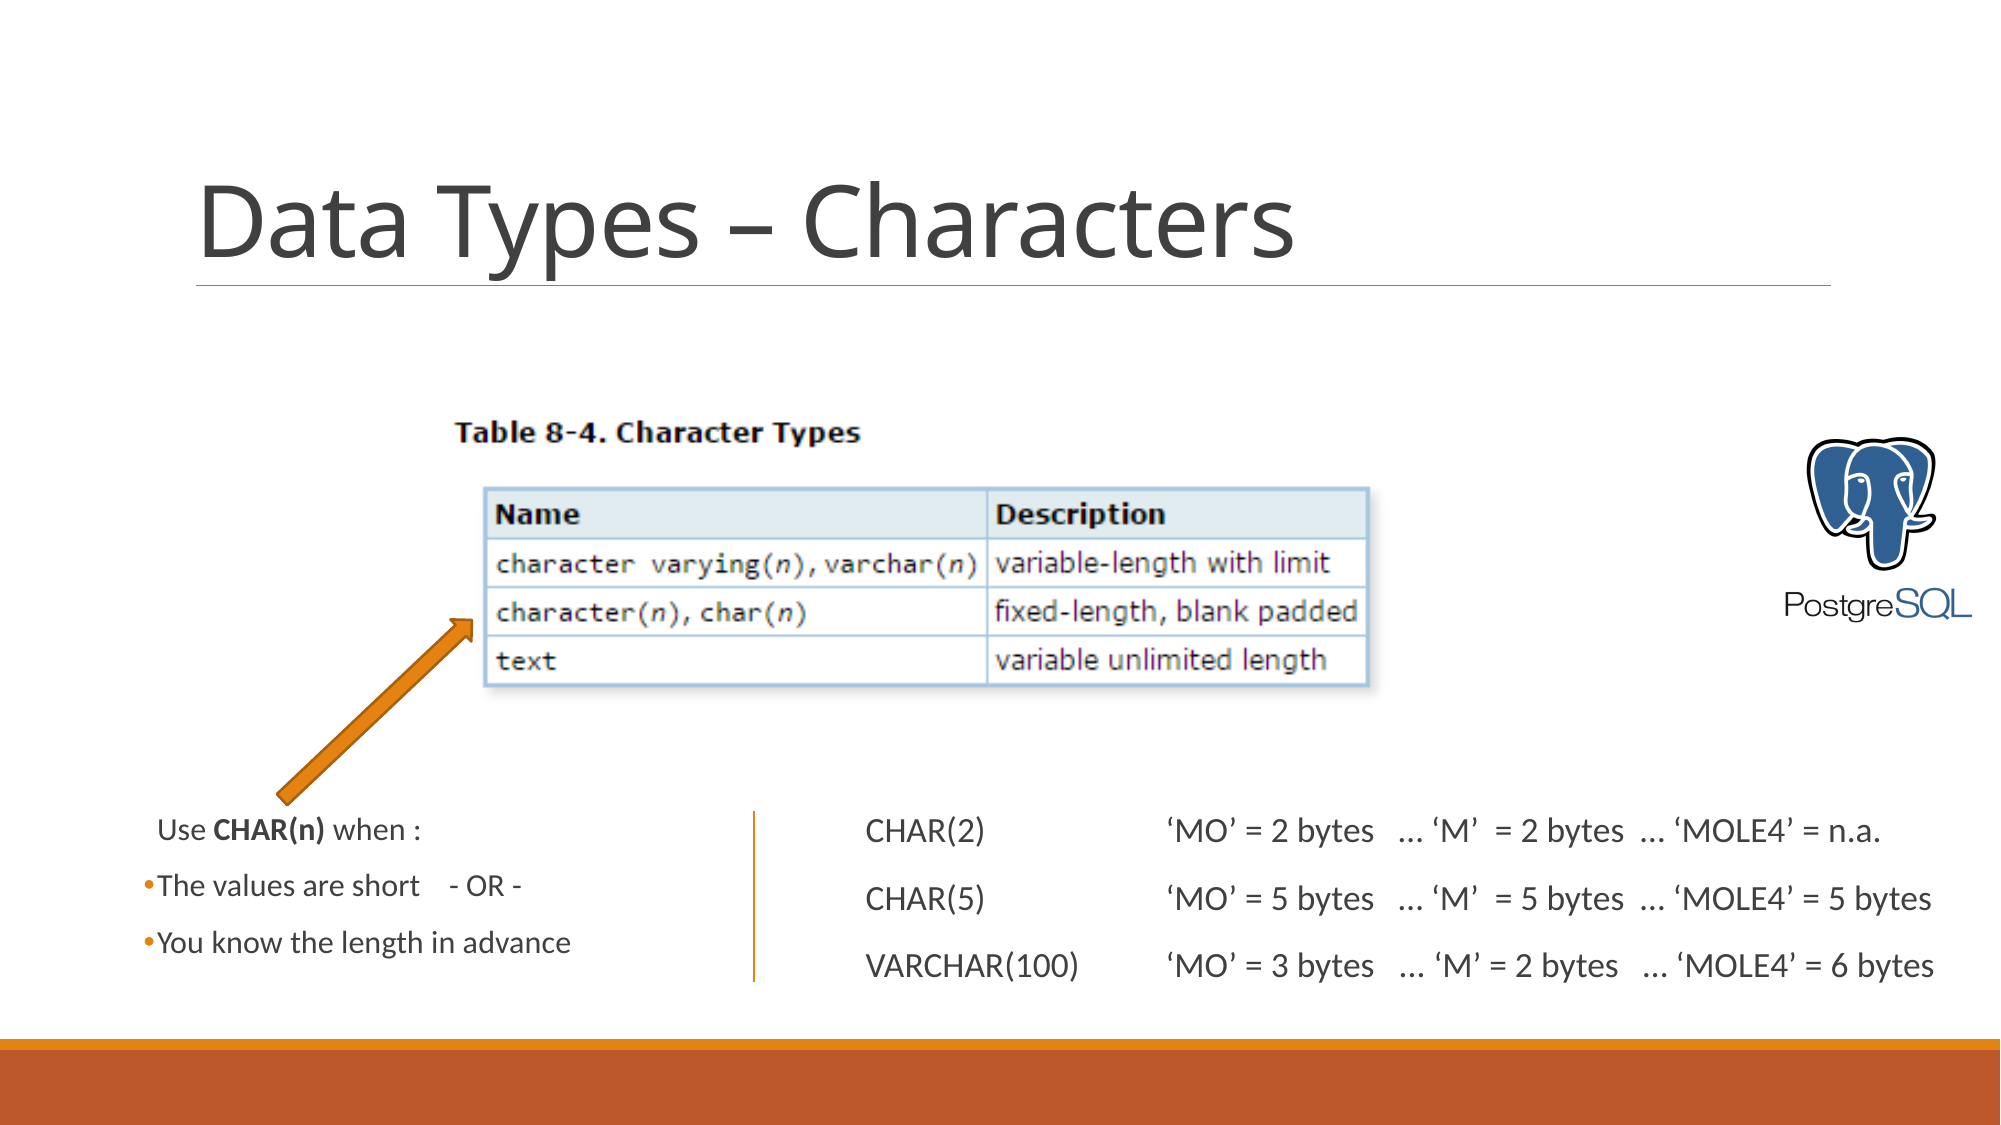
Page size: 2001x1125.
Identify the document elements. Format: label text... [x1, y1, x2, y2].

list Use CHAR(n) when : The values are short - OR - You know the length in advance [143, 804, 719, 969]
picture [1766, 404, 1985, 648]
picture [443, 398, 1407, 720]
text_box [275, 636, 441, 807]
text_box CHAR(2) ‘MO’ = 2 bytes … ‘M’ = 2 bytes … ‘MOLE4’ = n.a. CHAR(5) ‘MO’ = 5 bytes … ‘M’ = 5 bytes … ‘MOLE4’ = 5 bytes VARCHAR(100) ‘MO’ = 3 bytes ... ‘M’ = 2 bytes … ‘MOLE4’ = 6 bytes [865, 804, 1969, 1031]
title Data Types – Characters [180, 47, 1830, 285]
